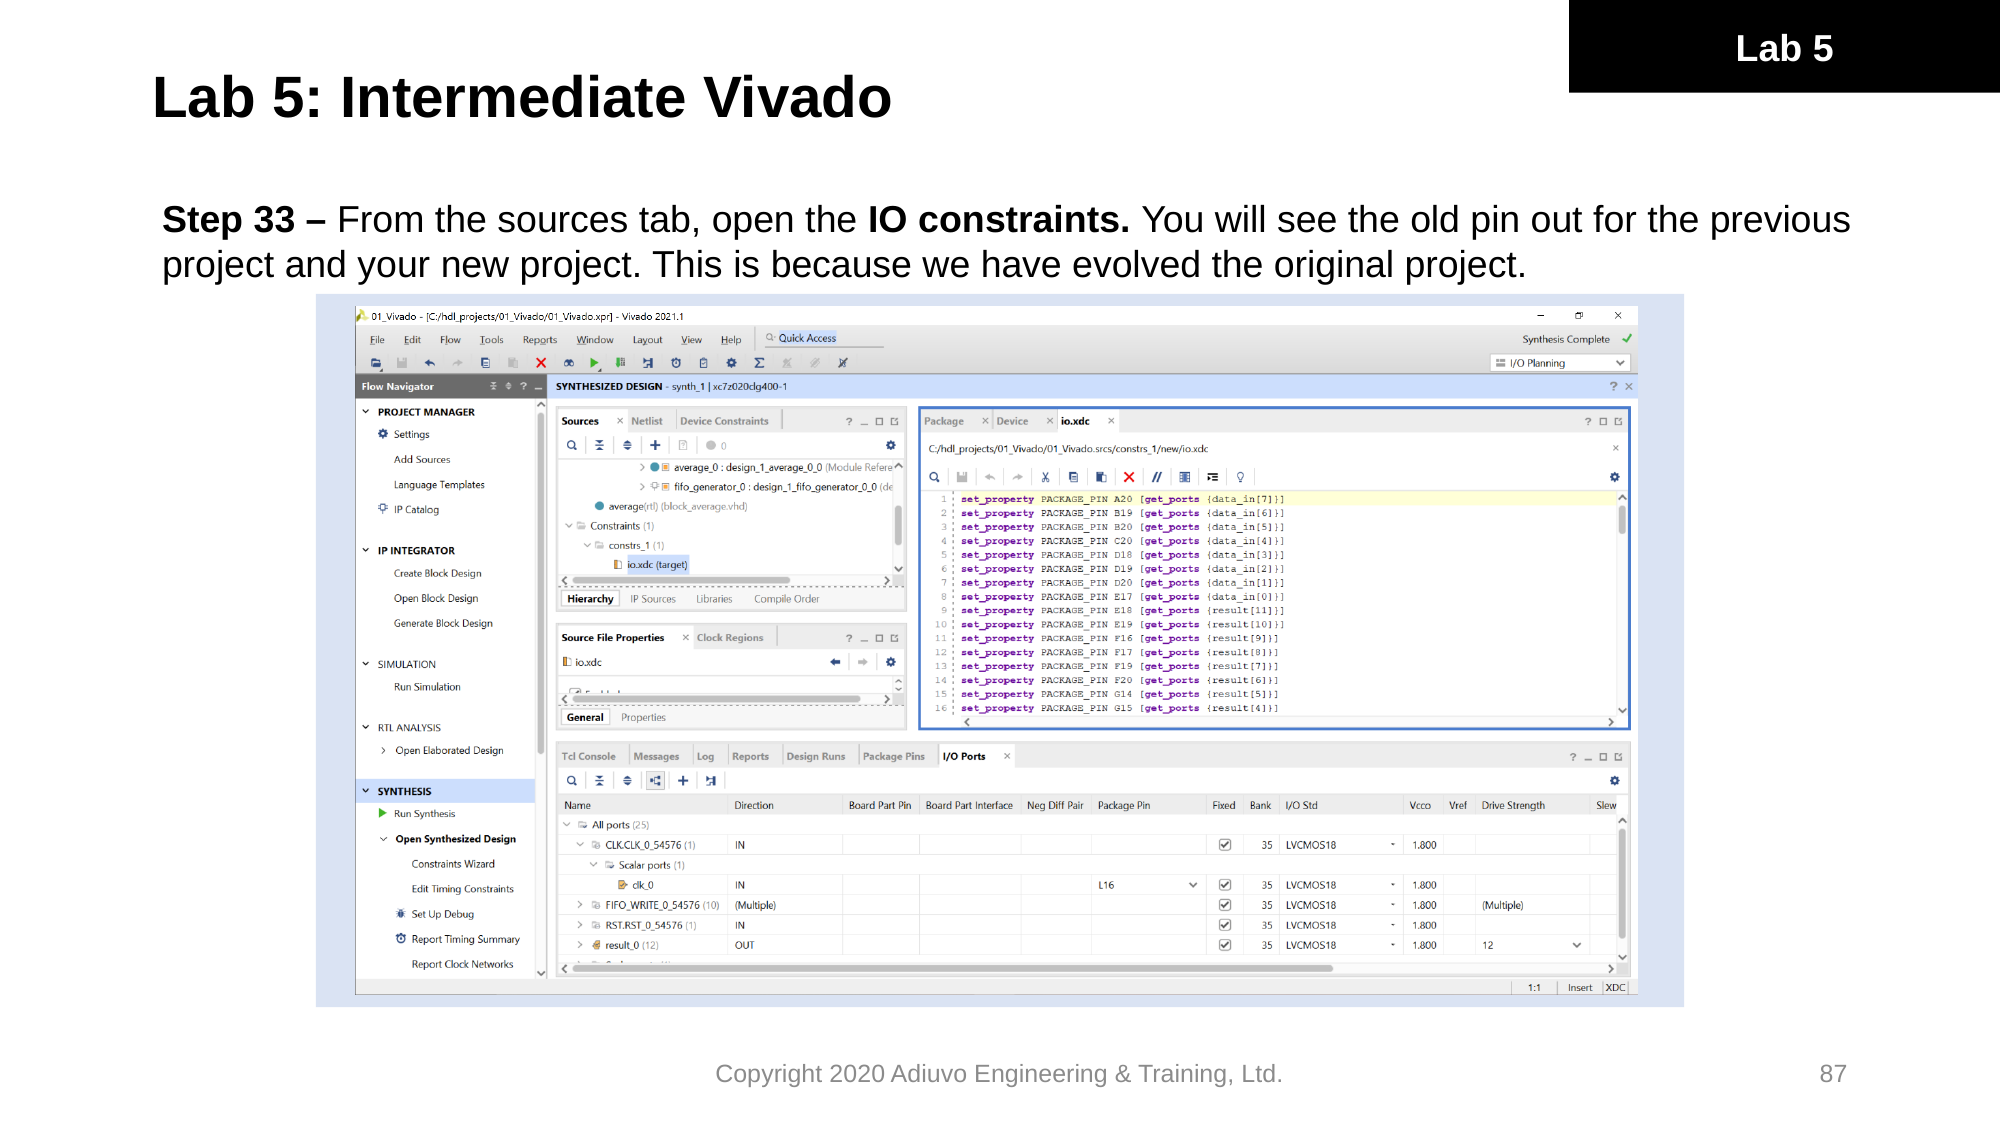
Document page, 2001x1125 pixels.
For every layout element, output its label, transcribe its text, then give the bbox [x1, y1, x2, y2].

text_box Step 33 – From the sources tab, open the IO constraints. You will see the old pin out for the previous project and your new project. This is because we have evolved the original project. [147, 187, 1873, 293]
text_box [315, 293, 1685, 1008]
slide_number 87 [1412, 1042, 1863, 1103]
text_box Lab 5 [1568, 0, 2000, 94]
footer Copyright 2020 Adiuvo Engineering & Training, Ltd. [662, 1042, 1338, 1103]
title Lab 5: Intermediate Vivado [137, 59, 1863, 153]
picture [355, 306, 1638, 995]
